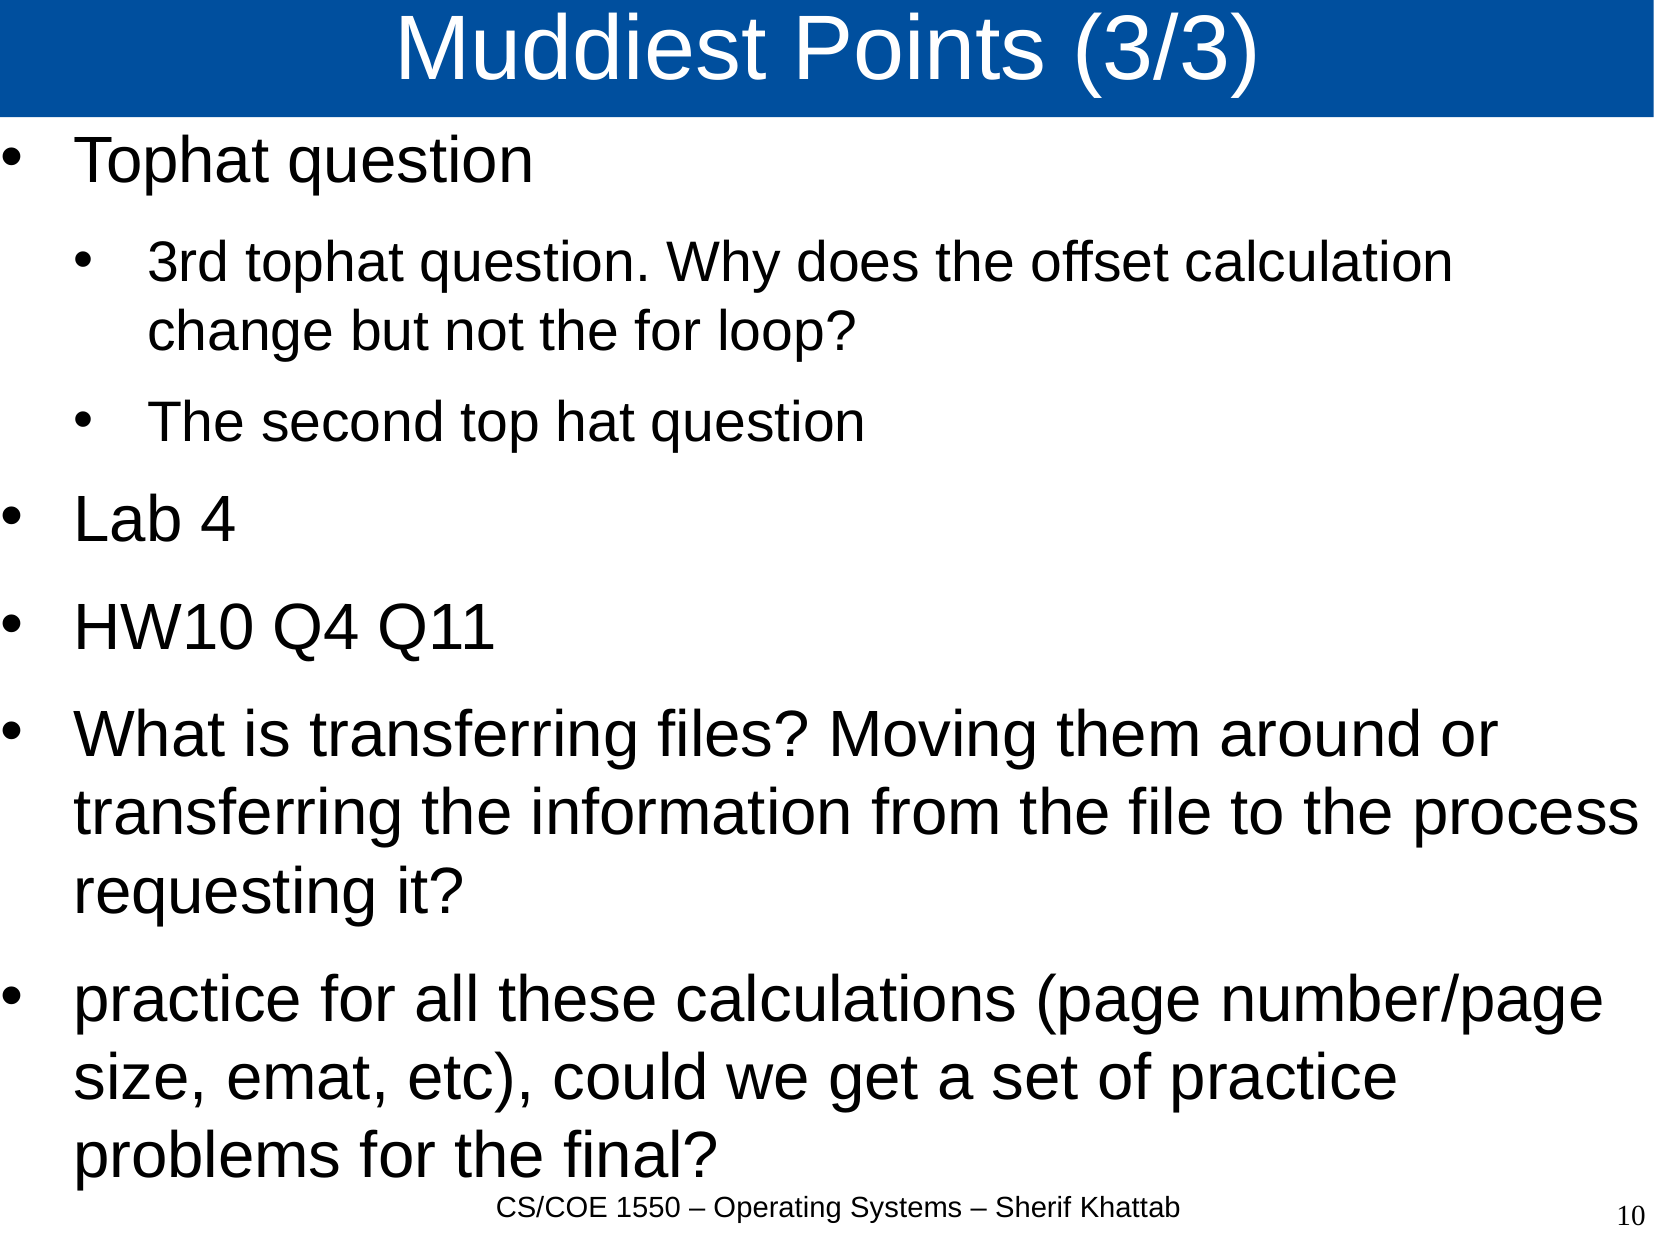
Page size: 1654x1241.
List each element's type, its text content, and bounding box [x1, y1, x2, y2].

title Muddiest Points (3/3) [0, 0, 1654, 117]
list Tophat question 3rd tophat question. Why does the offset calculation change but not the for loop? The second top hat question Lab 4 HW10 Q4 Q11 What is transferring files? Moving them around or transferring the information from the file to the process requesting it? practice for all these calculations (page number/page size, emat, etc), could we get a set of practice problems for the final? [0, 117, 1654, 1195]
footer CS/COE 1550 – Operating Systems – Sherif Khattab [460, 1190, 1217, 1241]
slide_number 10 [1265, 1198, 1647, 1241]
